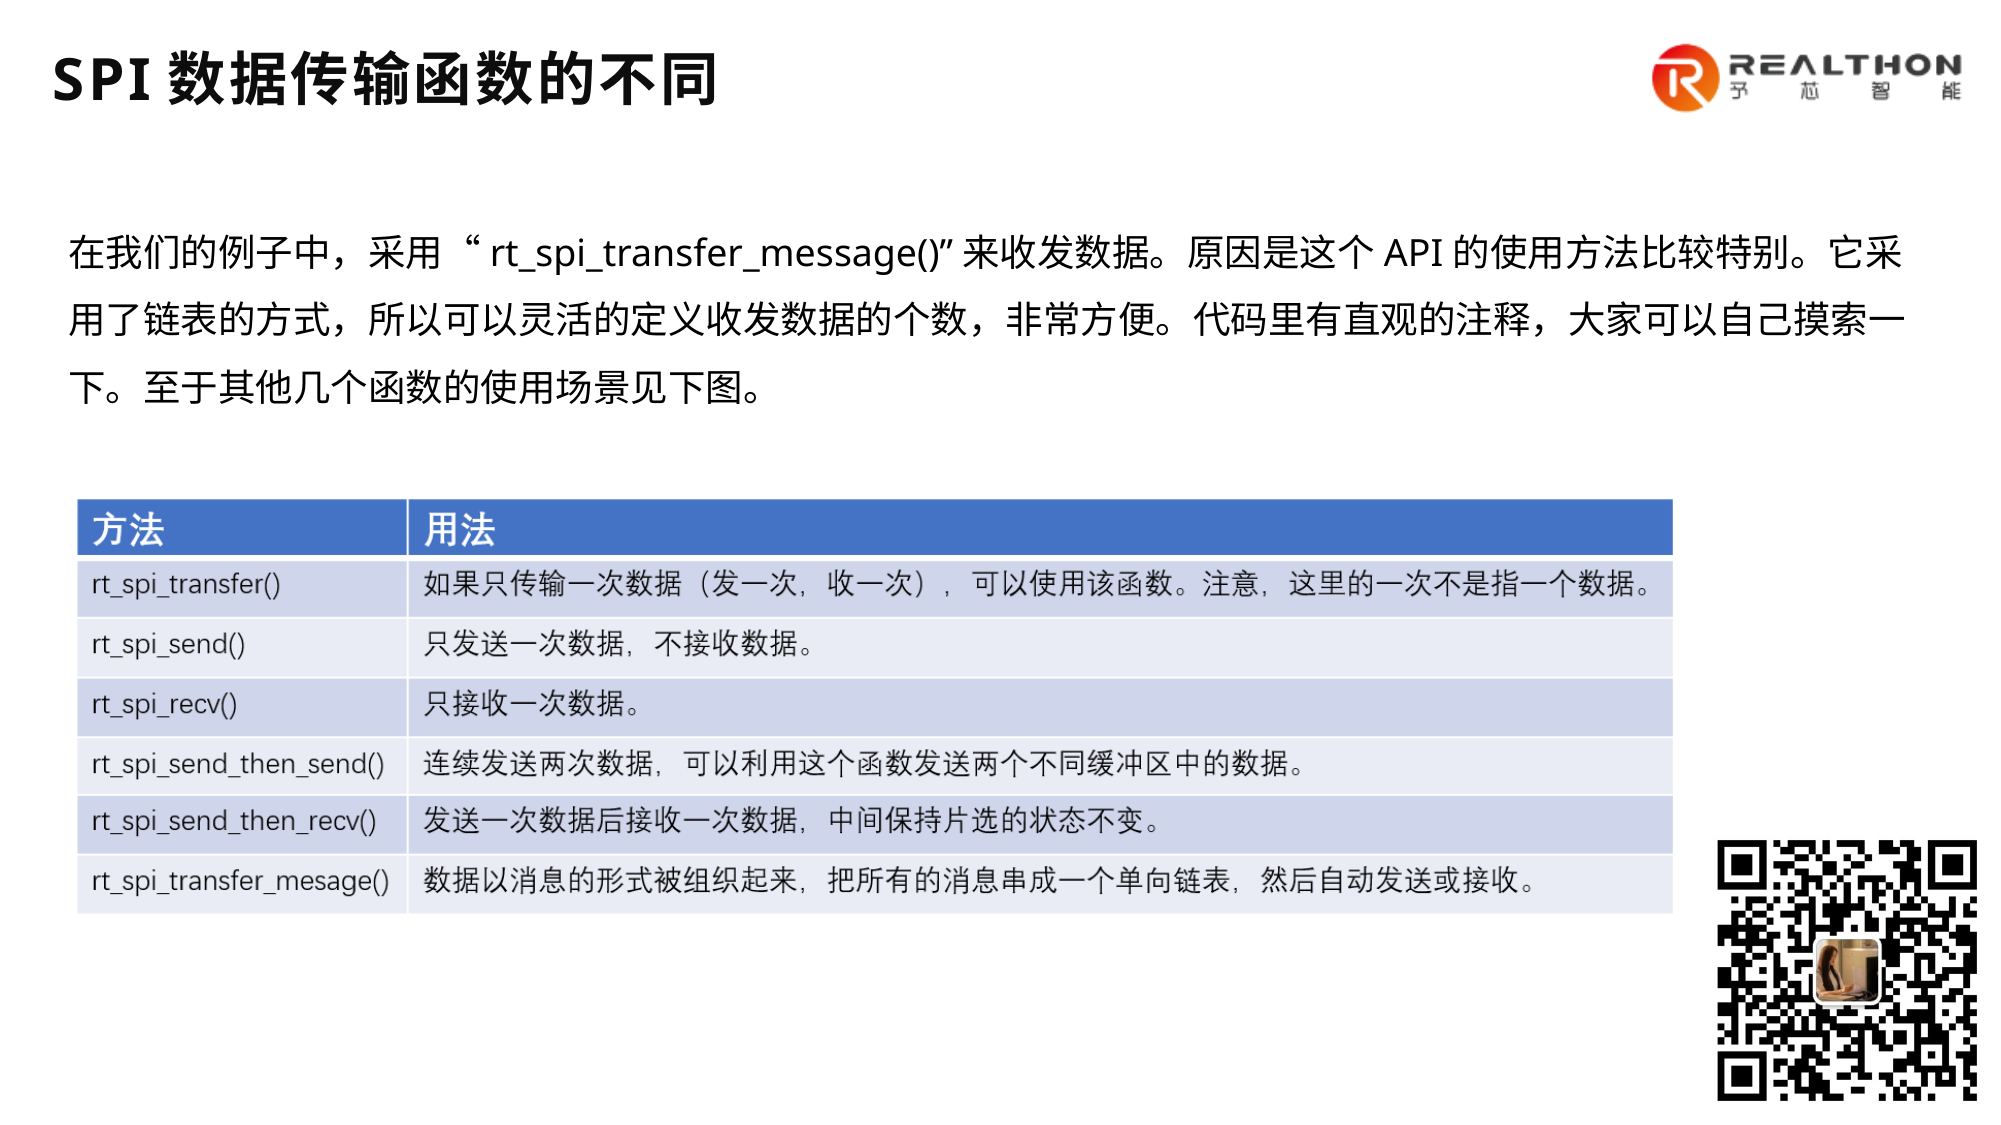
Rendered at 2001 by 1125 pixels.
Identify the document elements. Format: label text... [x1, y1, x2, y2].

list SPI数据传输函数的不同 [22, 28, 1550, 136]
picture [1695, 829, 2000, 1116]
text_box 在我们的例子中，采用“rt_spi_transfer_message()”来收发数据。原因是这个API的使用方法比较特别。它采用了链表的方式，所以可以灵活的定义收发数据的个数，非常方便。代码里有直观的注释，大家可以自己摸索一下。至于其他几个函数的使用场景见下图。 [53, 198, 1947, 416]
picture [70, 493, 1677, 920]
picture [1629, 13, 1990, 141]
